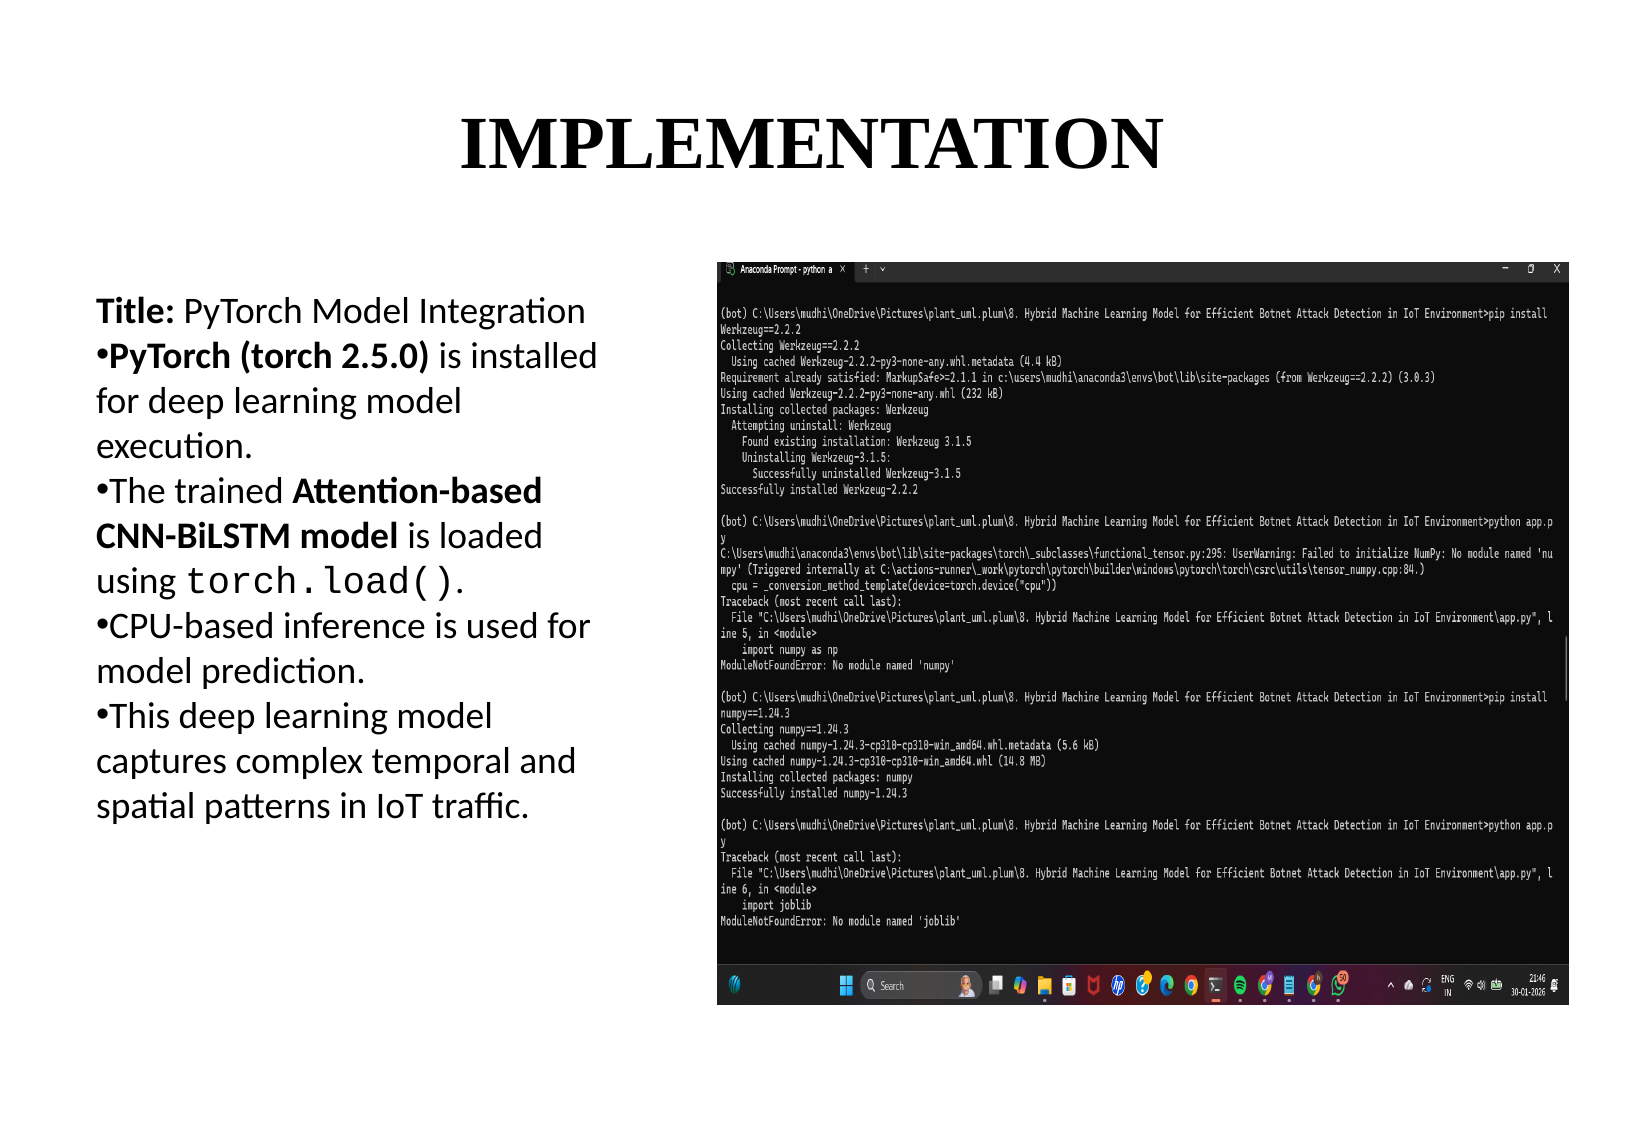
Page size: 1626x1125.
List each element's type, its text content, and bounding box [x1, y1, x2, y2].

text_box Title: PyTorch Model Integration PyTorch (torch 2.5.0) is installed for deep learning model execution. The trained Attention-based CNN-BiLSTM model is loaded using torch.load(). CPU-based inference is used for model prediction. This deep learning model captures complex temporal and spatial patterns in IoT traffic. [81, 278, 636, 834]
title IMPLEMENTATION [81, 45, 1544, 233]
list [717, 262, 1569, 1006]
